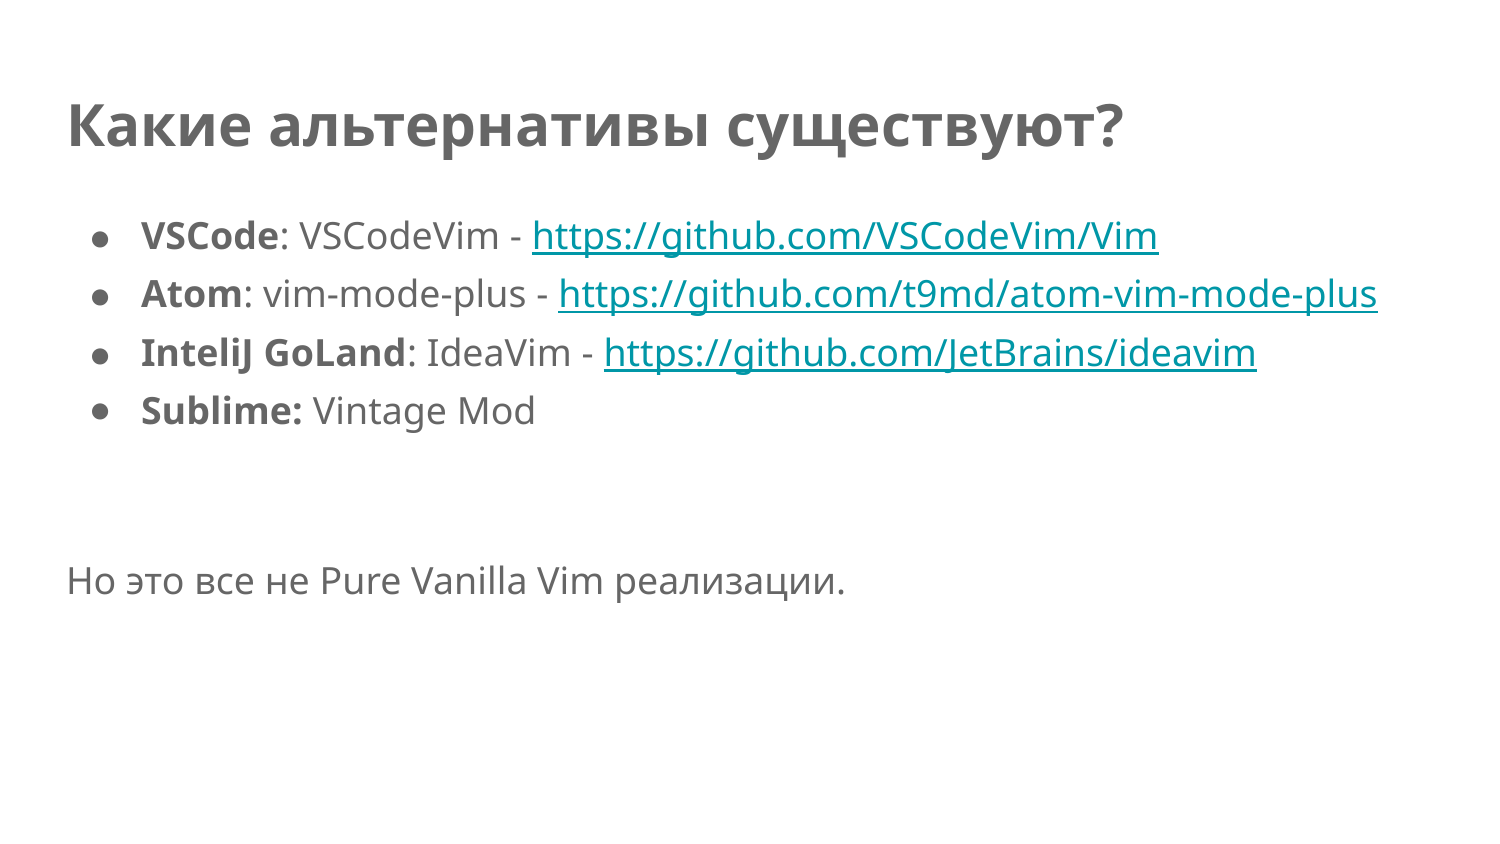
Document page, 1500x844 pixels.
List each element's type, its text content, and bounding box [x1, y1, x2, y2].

list VSCode: VSCodeVim - https://github.com/VSCodeVim/Vim Atom: vim-mode-plus - https://github.com/t9md/atom-vim-mode-plus InteliJ GoLand: IdeaVim - https://github.com/JetBrains/ideavim Sublime: Vintage Mod Но это все не Pure Vanilla Vim реализации. [51, 189, 1449, 750]
title Какие альтернативы существуют? [51, 72, 1449, 167]
